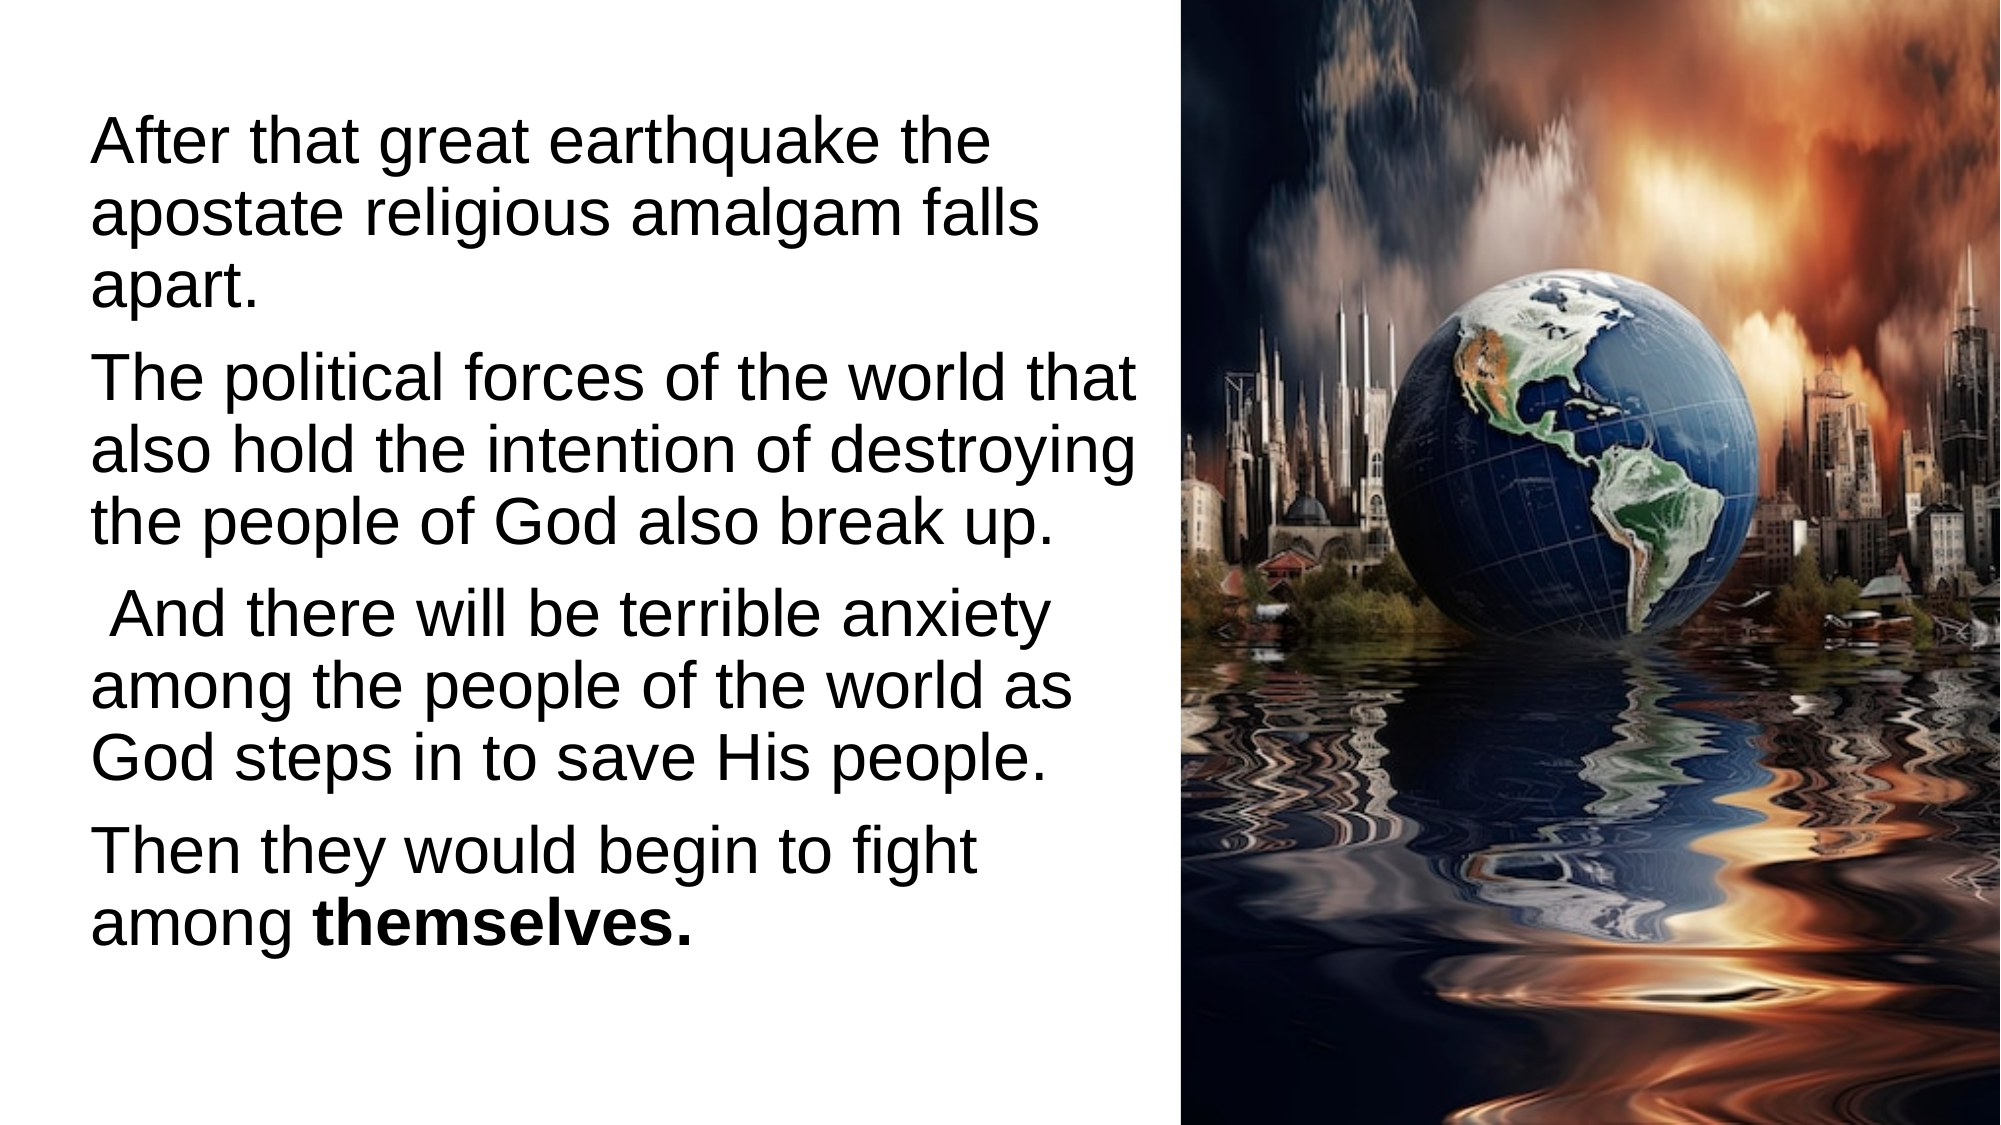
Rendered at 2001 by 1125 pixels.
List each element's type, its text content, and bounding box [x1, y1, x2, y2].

picture [1180, 0, 2000, 1125]
text_box [0, 0, 1180, 1125]
list After that great earthquake the apostate religious amalgam falls apart. The political forces of the world that also hold the intention of destroying the people of God also break up. And there will be terrible anxiety among the people of the world as God steps in to save His people. Then they would begin to fight among themselves. [75, 98, 1159, 1059]
